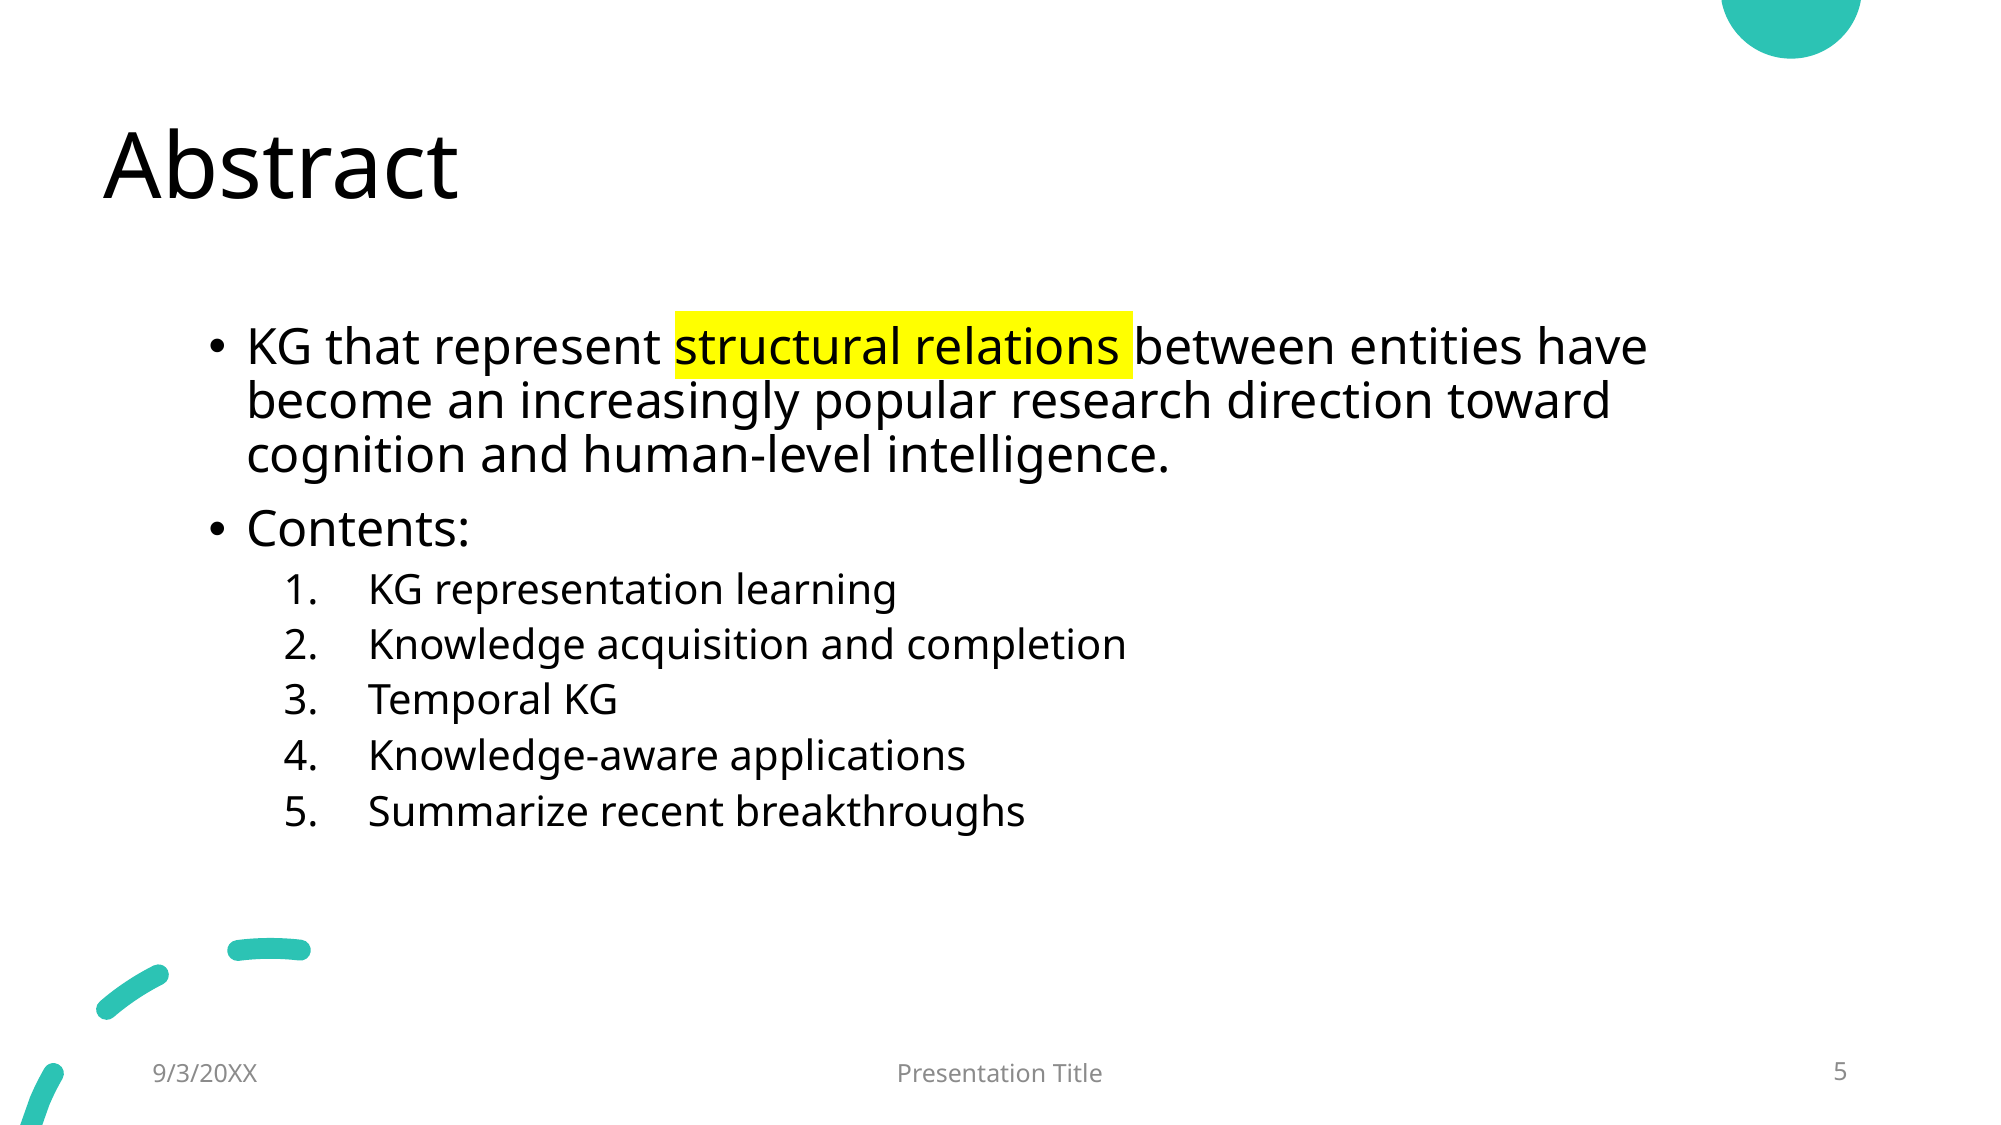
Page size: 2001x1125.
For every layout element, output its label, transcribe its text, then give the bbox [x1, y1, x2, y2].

footer Presentation Title [662, 1042, 1338, 1103]
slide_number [137, 1042, 588, 1103]
slide_number 5 [1412, 1042, 1863, 1103]
title Abstract [88, 59, 1814, 278]
list KG that represent structural relations between entities have become an increasingly popular research direction toward cognition and human-level intelligence. Contents: KG representation learning Knowledge acquisition and completion Temporal KG Knowledge-aware applications Summarize recent breakthroughs [193, 313, 1806, 947]
